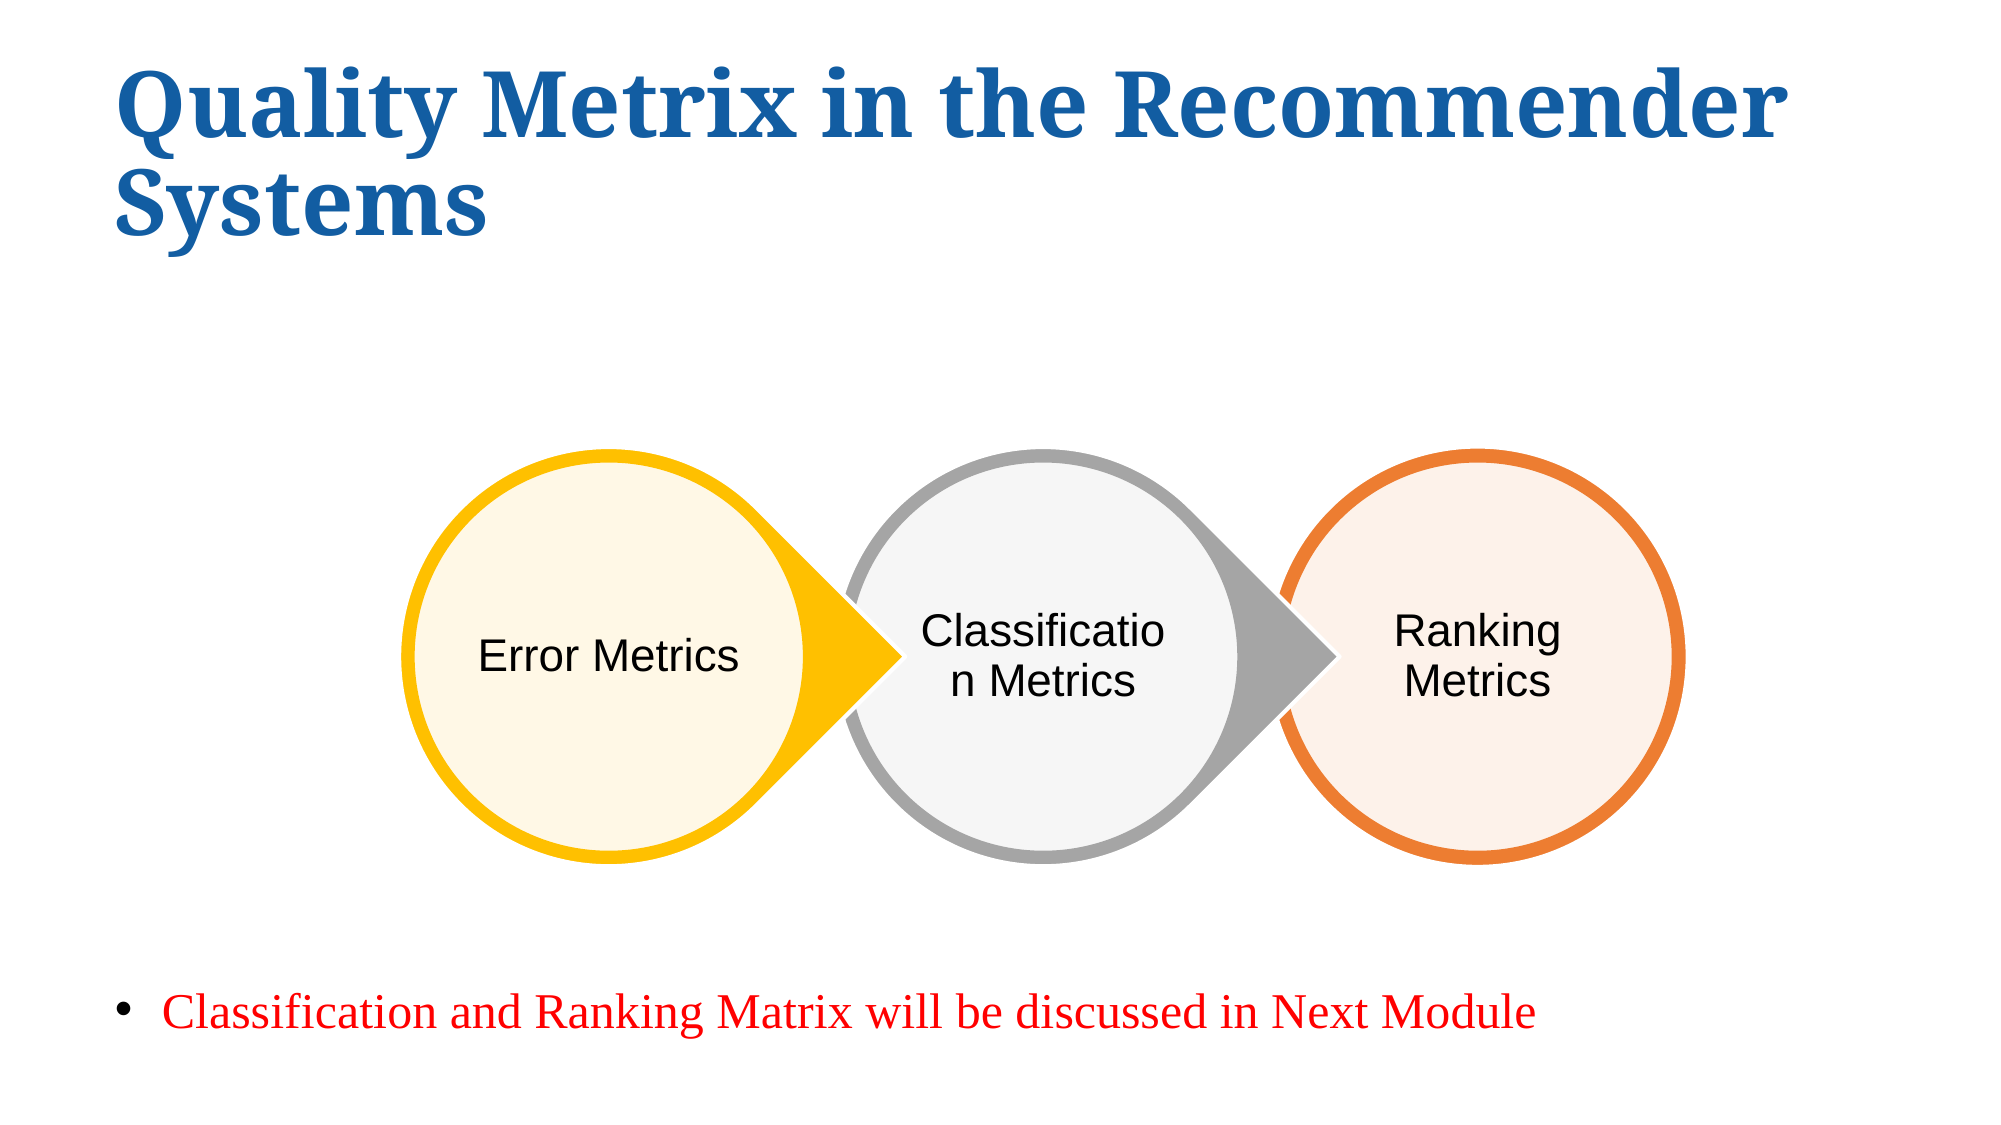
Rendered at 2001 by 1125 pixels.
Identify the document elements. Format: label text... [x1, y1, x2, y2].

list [99, 287, 1901, 1026]
text_box Classification and Ranking Matrix will be discussed in Next Module [99, 1037, 1637, 1042]
title Quality Metrix in the Recommender Systems [99, 42, 1900, 272]
